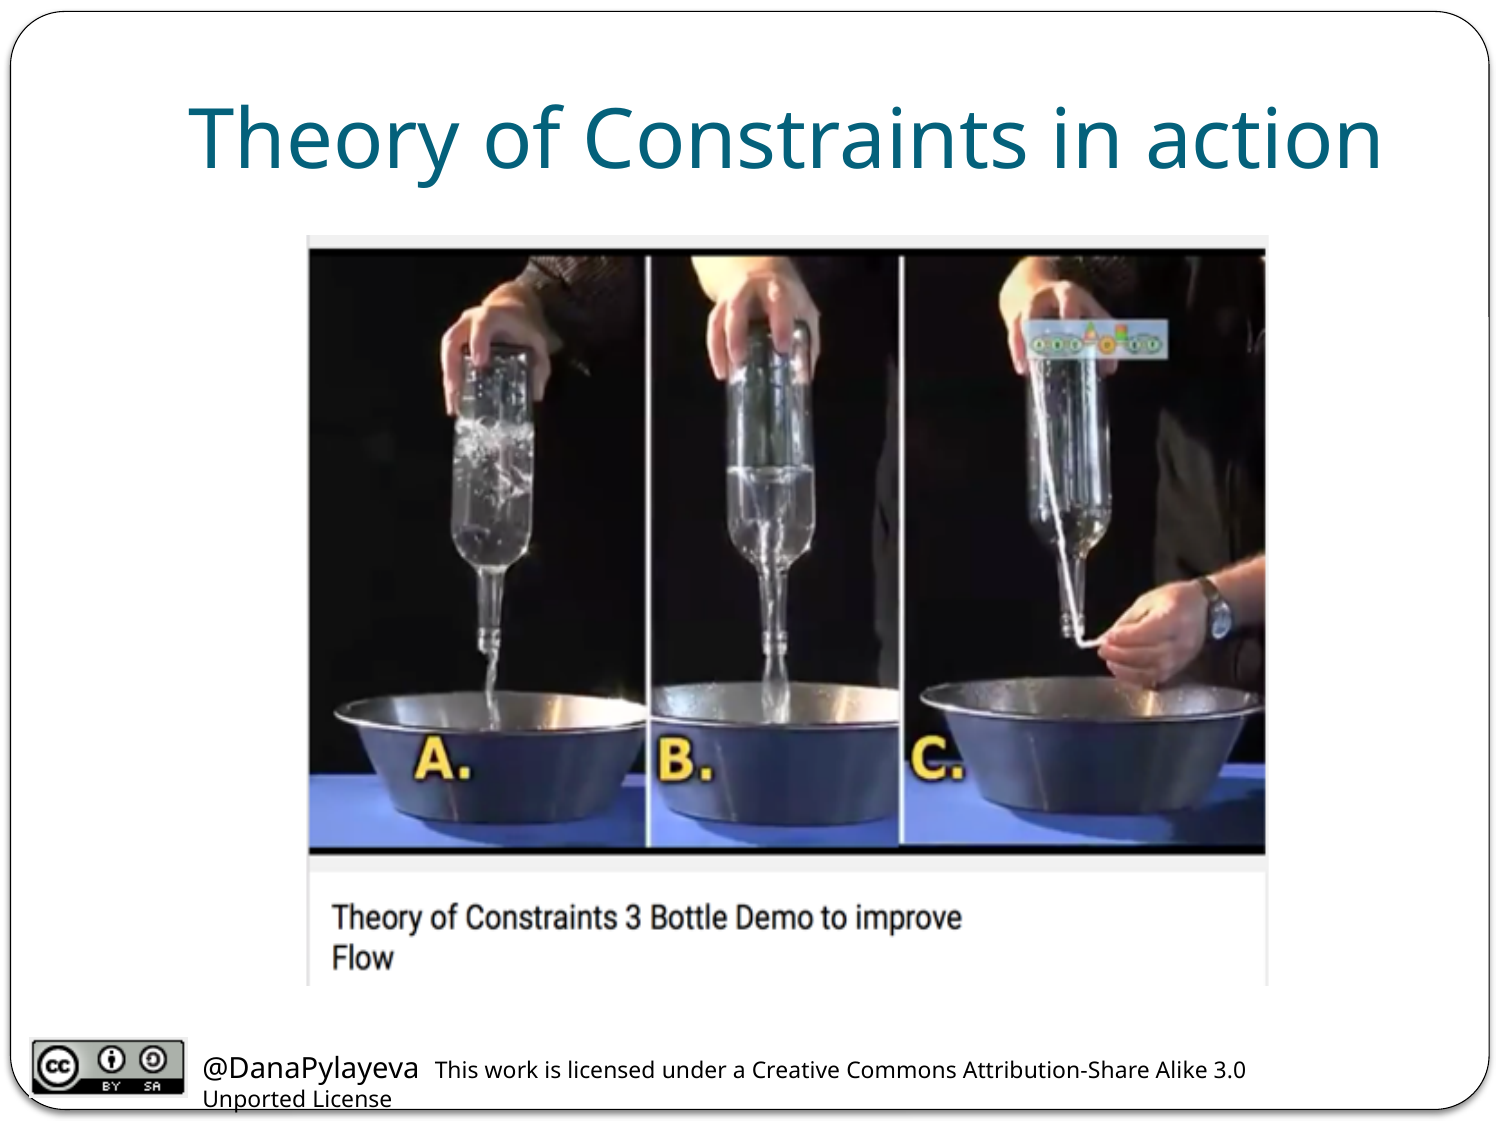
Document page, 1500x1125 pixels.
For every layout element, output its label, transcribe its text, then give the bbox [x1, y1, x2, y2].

picture [29, 1037, 188, 1098]
title Theory of Constraints in action [150, 45, 1425, 233]
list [305, 235, 1269, 987]
